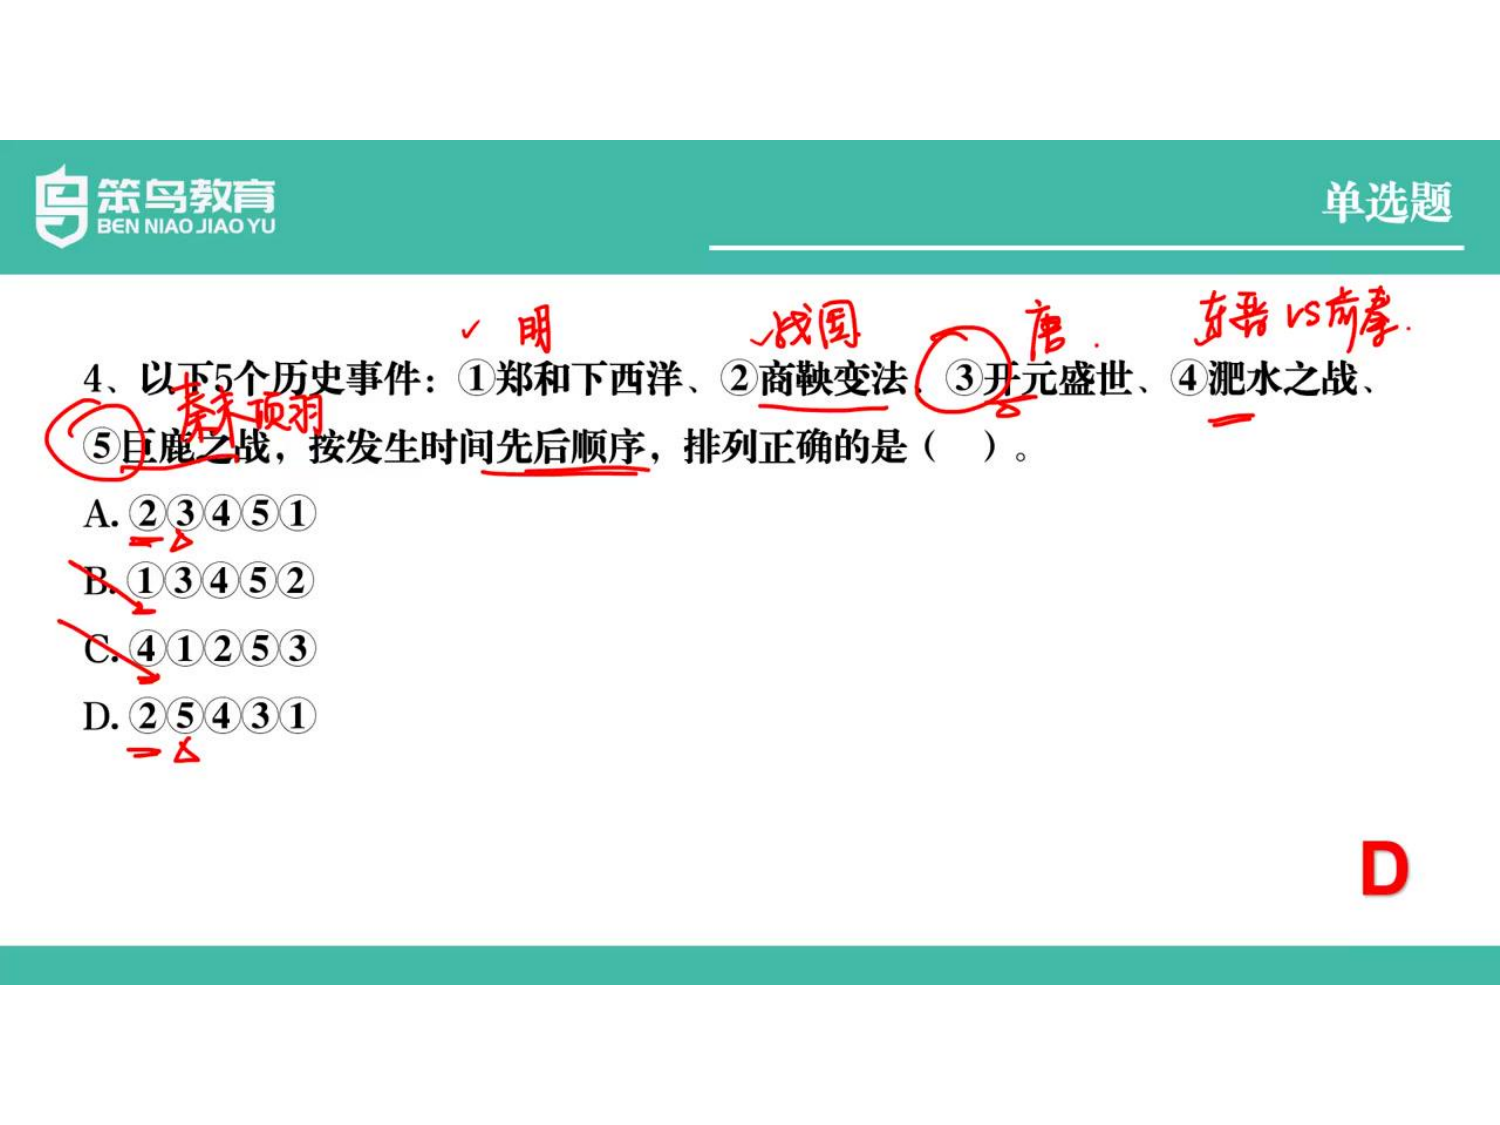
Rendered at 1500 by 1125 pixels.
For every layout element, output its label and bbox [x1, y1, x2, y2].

picture [0, 140, 1500, 985]
